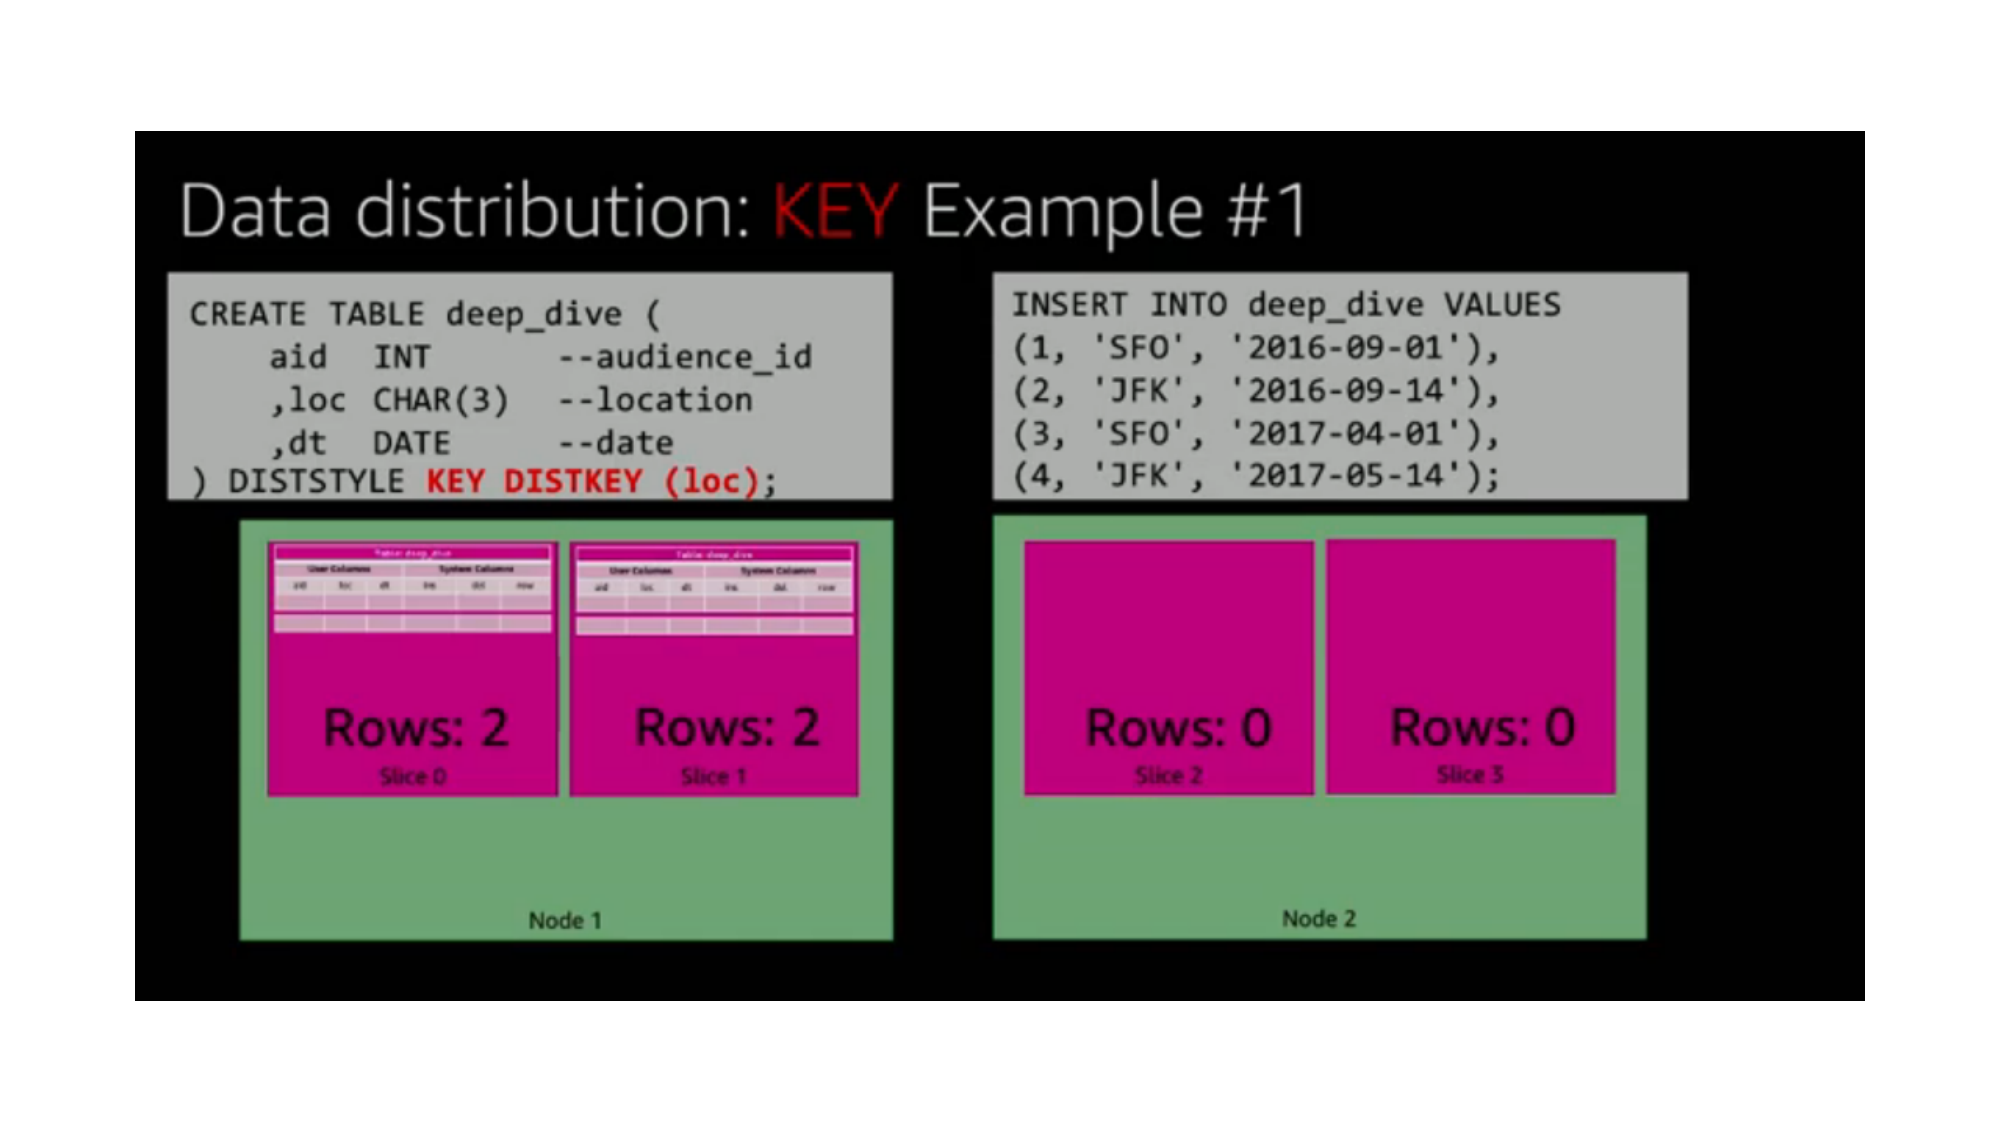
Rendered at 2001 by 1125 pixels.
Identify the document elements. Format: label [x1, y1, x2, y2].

picture [135, 131, 1865, 1001]
